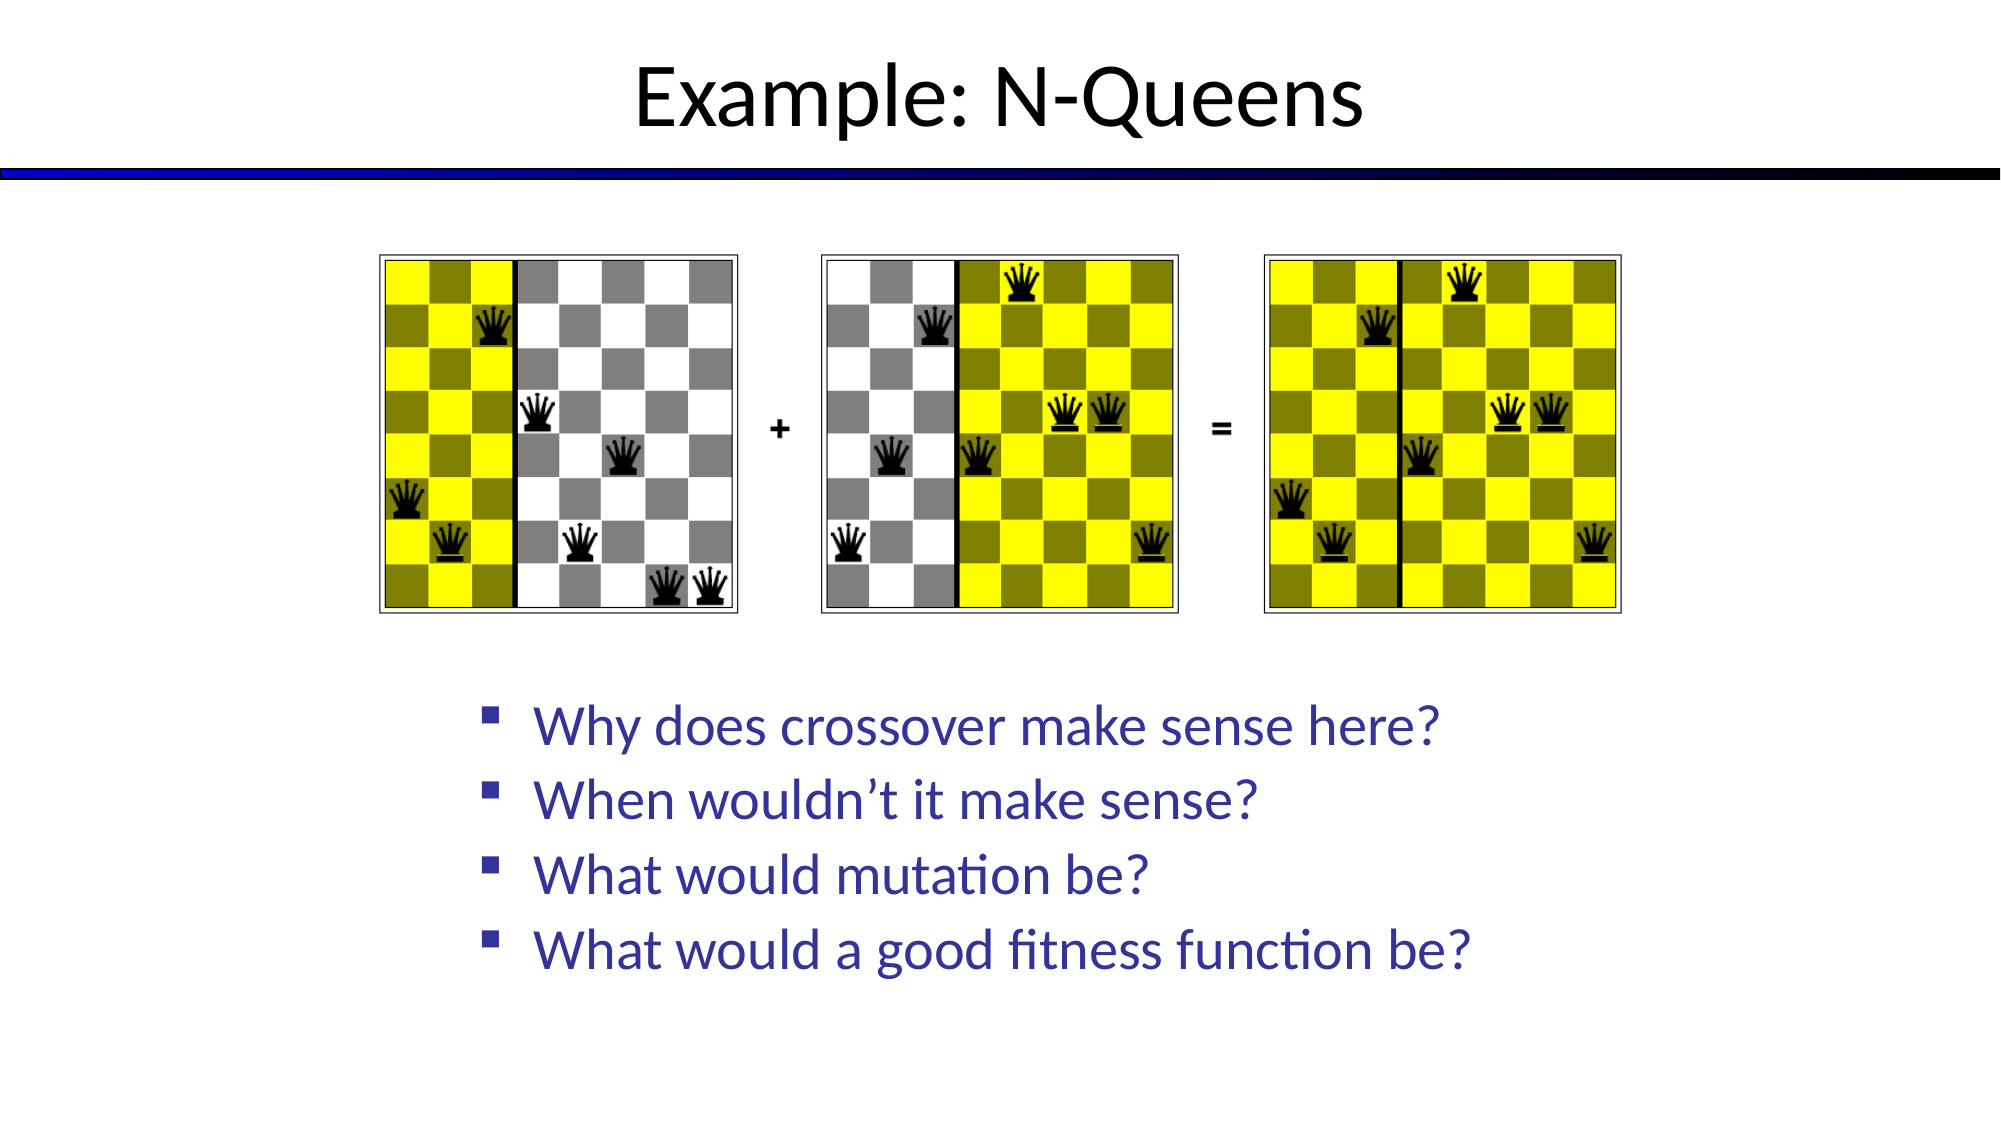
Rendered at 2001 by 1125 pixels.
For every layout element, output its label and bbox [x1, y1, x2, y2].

title [0, 0, 2000, 184]
list [462, 687, 1538, 1001]
picture [374, 249, 1624, 618]
